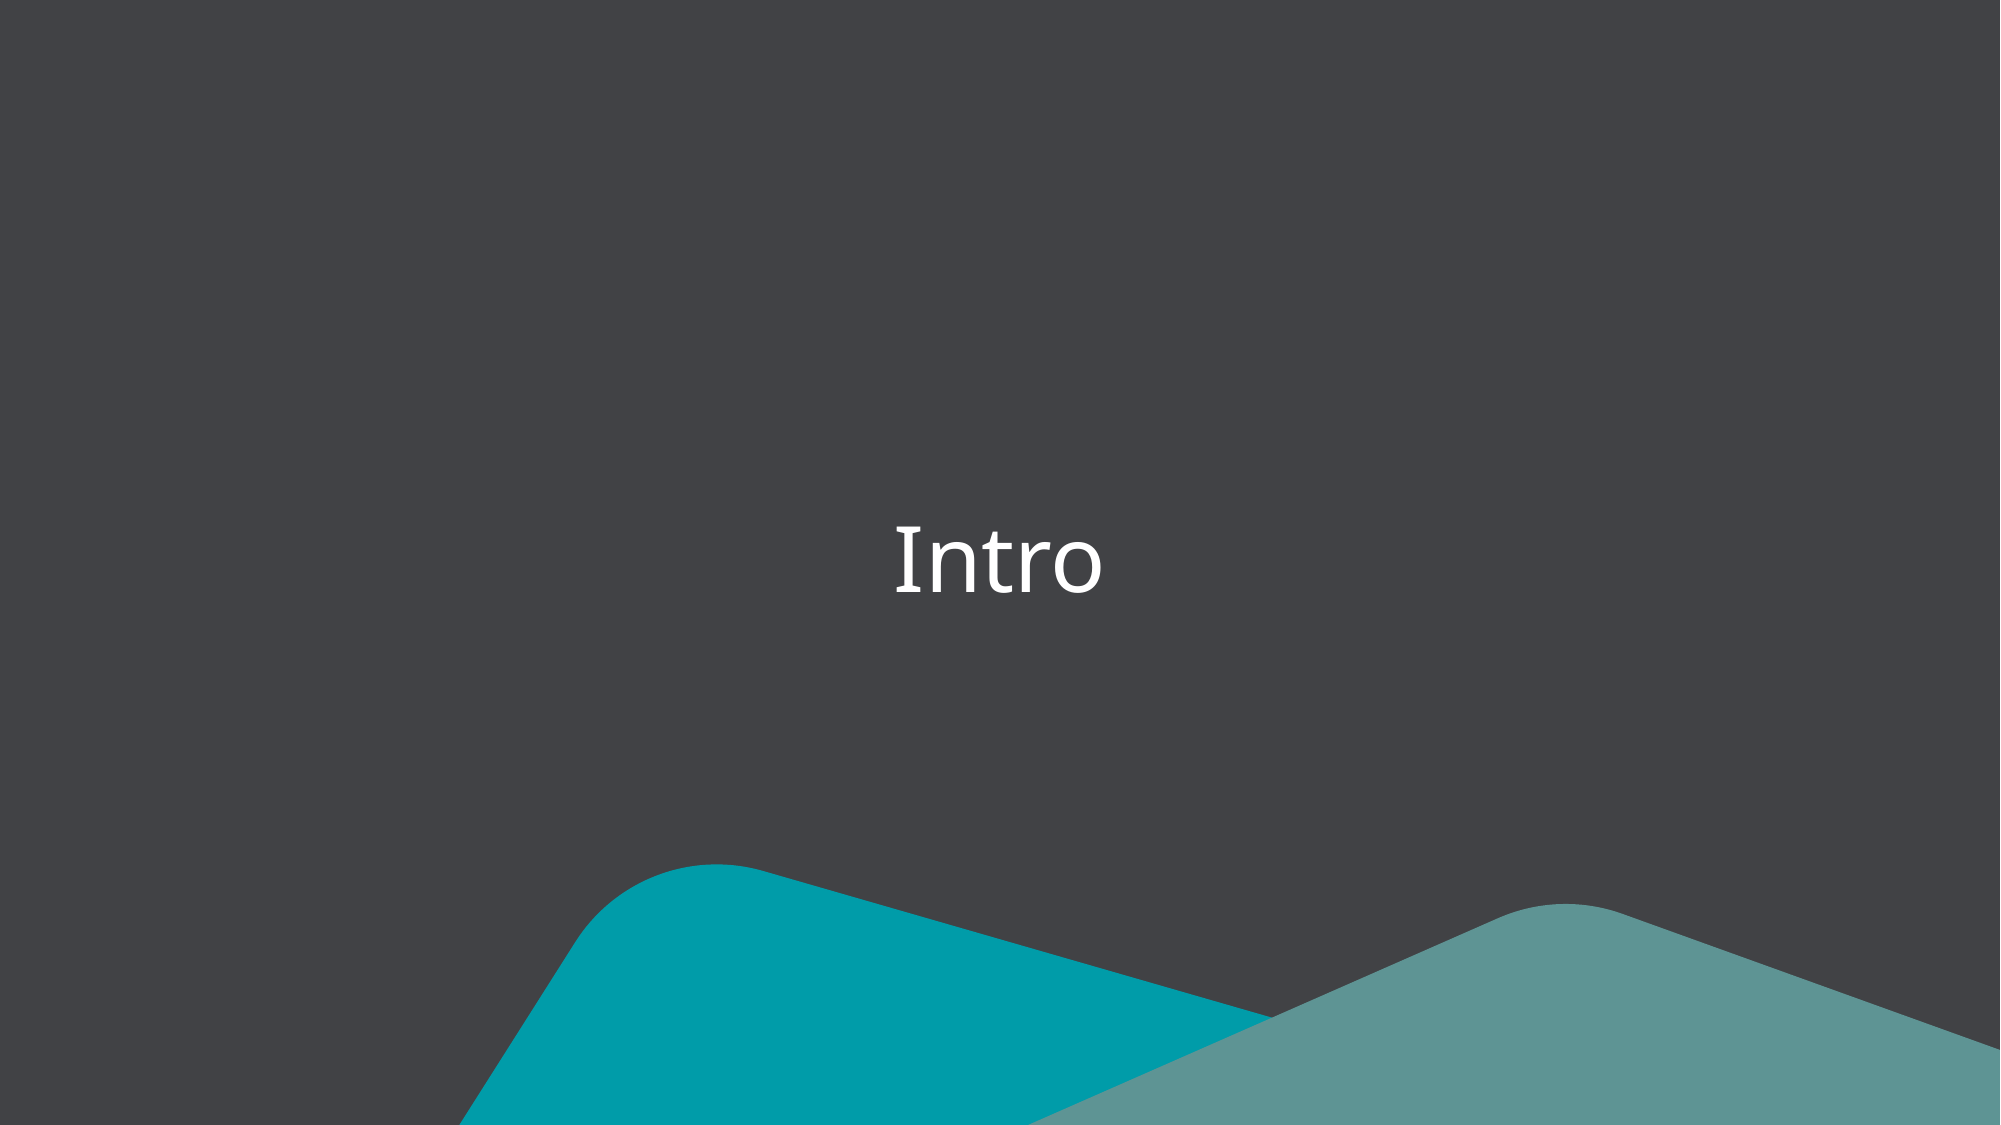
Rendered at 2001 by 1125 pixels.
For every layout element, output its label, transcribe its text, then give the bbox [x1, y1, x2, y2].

title Intro [68, 470, 1932, 655]
